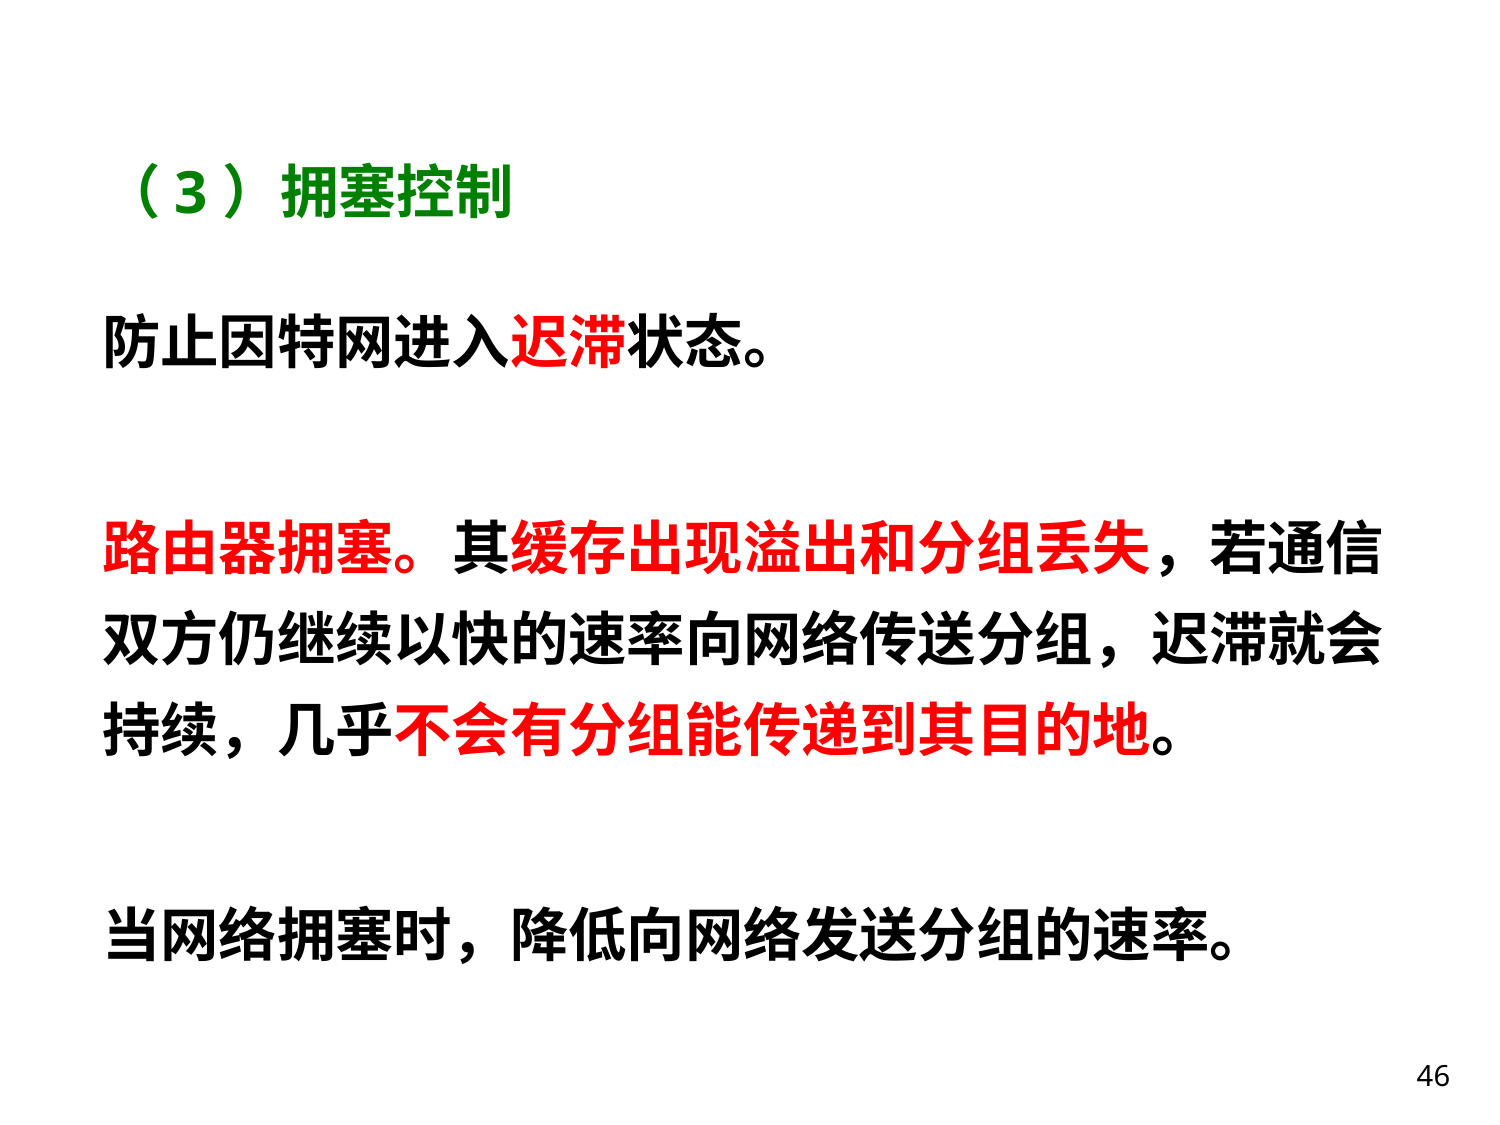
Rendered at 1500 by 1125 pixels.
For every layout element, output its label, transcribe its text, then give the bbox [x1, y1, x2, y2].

list 防止因特网进入迟滞状态。 路由器拥塞。其缓存出现溢出和分组丢失，若通信双方仍继续以快的速率向网络传送分组，迟滞就会持续，几乎不会有分组能传递到其目的地。 当网络拥塞时，降低向网络发送分组的速率。 [87, 277, 1410, 1025]
title （3）拥塞控制 [87, 121, 1363, 259]
slide_number 46 [1362, 1050, 1466, 1125]
